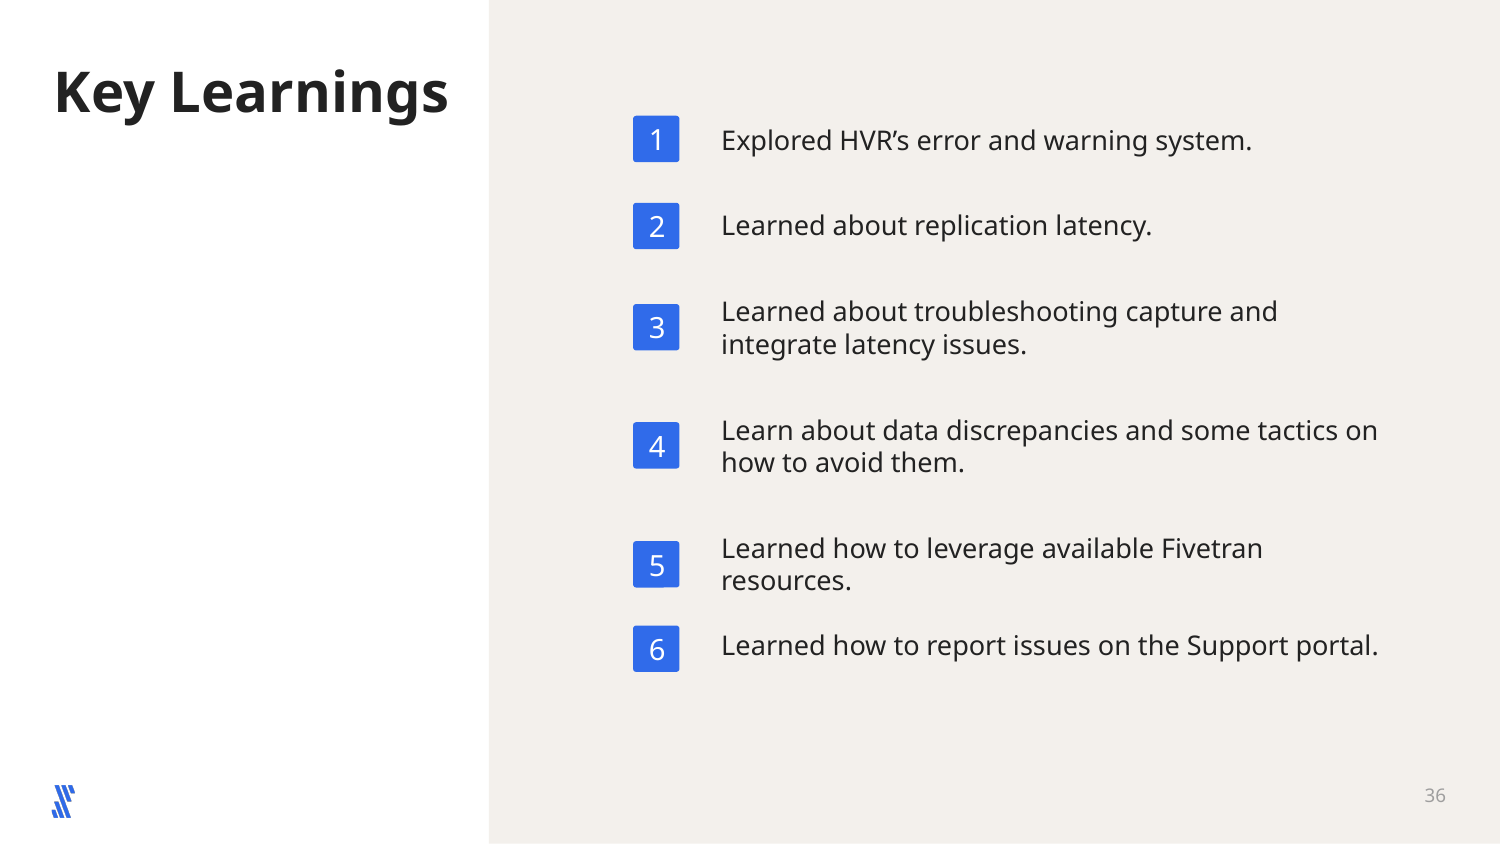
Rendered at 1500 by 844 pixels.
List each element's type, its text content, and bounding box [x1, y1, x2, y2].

text_box 3 [633, 304, 680, 351]
text_box 2 [633, 202, 680, 250]
list Explored HVR’s error and warning system. Learned about replication latency. Learned about troubleshooting capture and integrate latency issues. Learn about data discrepancies and some tactics on how to avoid them. Learned how to leverage available Fivetran resources. Learned how to report issues on the Support portal. [715, 117, 1401, 737]
slide_number ‹#› [1408, 773, 1446, 820]
text_box 5 [633, 541, 680, 588]
title Key Learnings [53, 56, 617, 198]
text_box 6 [633, 625, 680, 672]
picture [51, 785, 75, 818]
text_box 4 [633, 422, 680, 469]
text_box 1 [633, 115, 680, 163]
